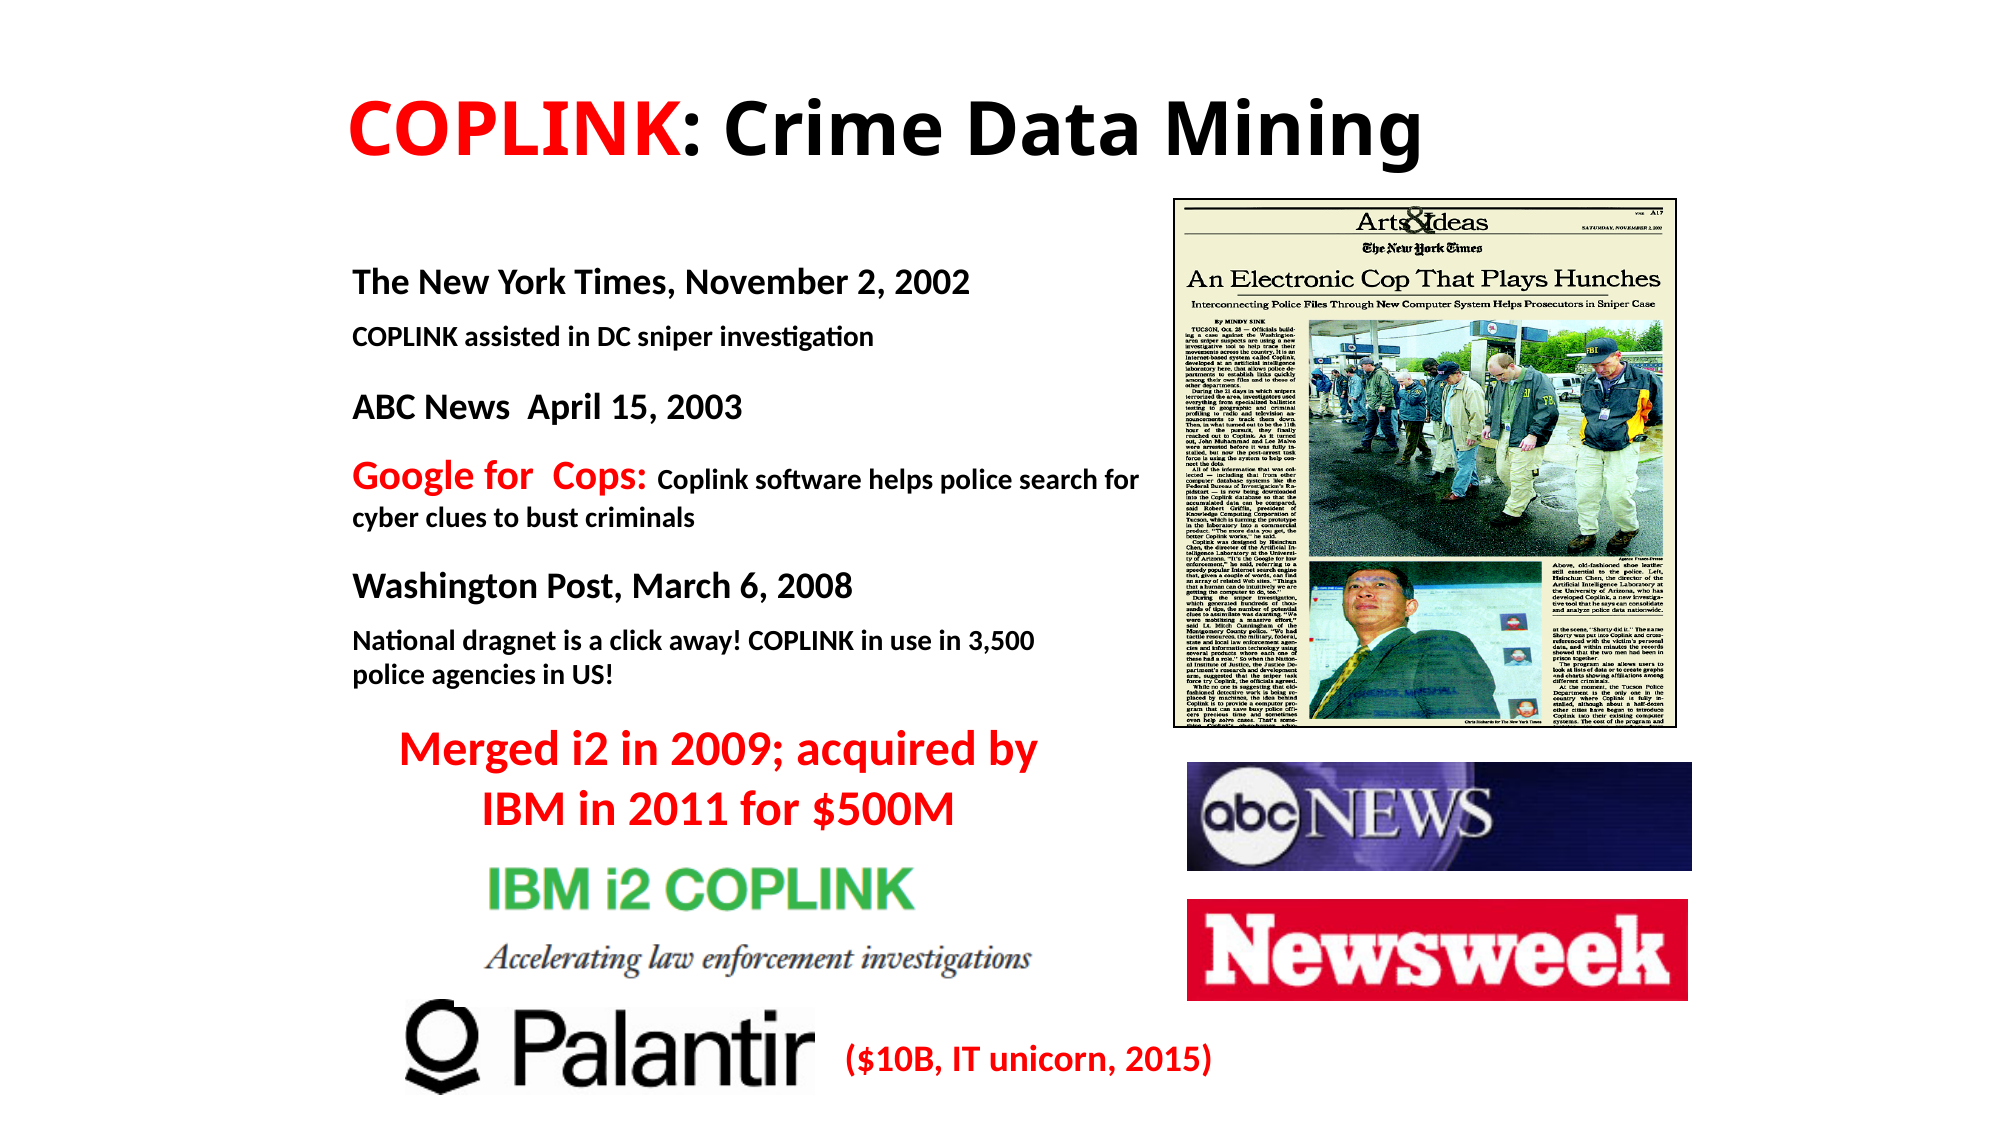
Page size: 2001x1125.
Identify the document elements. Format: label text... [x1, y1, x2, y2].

text_box ($10B, IT unicorn, 2015) [829, 1026, 1229, 1087]
picture [1174, 199, 1676, 726]
text_box ABC News April 15, 2003 Google for Cops: Coplink software helps police search for cyber clues to bust criminals [337, 374, 1173, 541]
text_box COPLINK: Crime Data Mining [331, 49, 1675, 200]
text_box The New York Times, November 2, 2002 COPLINK assisted in DC sniper investigation [337, 249, 1173, 360]
picture [1187, 899, 1688, 1002]
picture [405, 835, 1059, 1095]
picture [1187, 762, 1692, 871]
text_box Washington Post, March 6, 2008 National dragnet is a click away! COPLINK in use in 3,500 police agencies in US! Merged i2 in 2009; acquired by IBM in 2011 for $500M [337, 553, 1100, 928]
